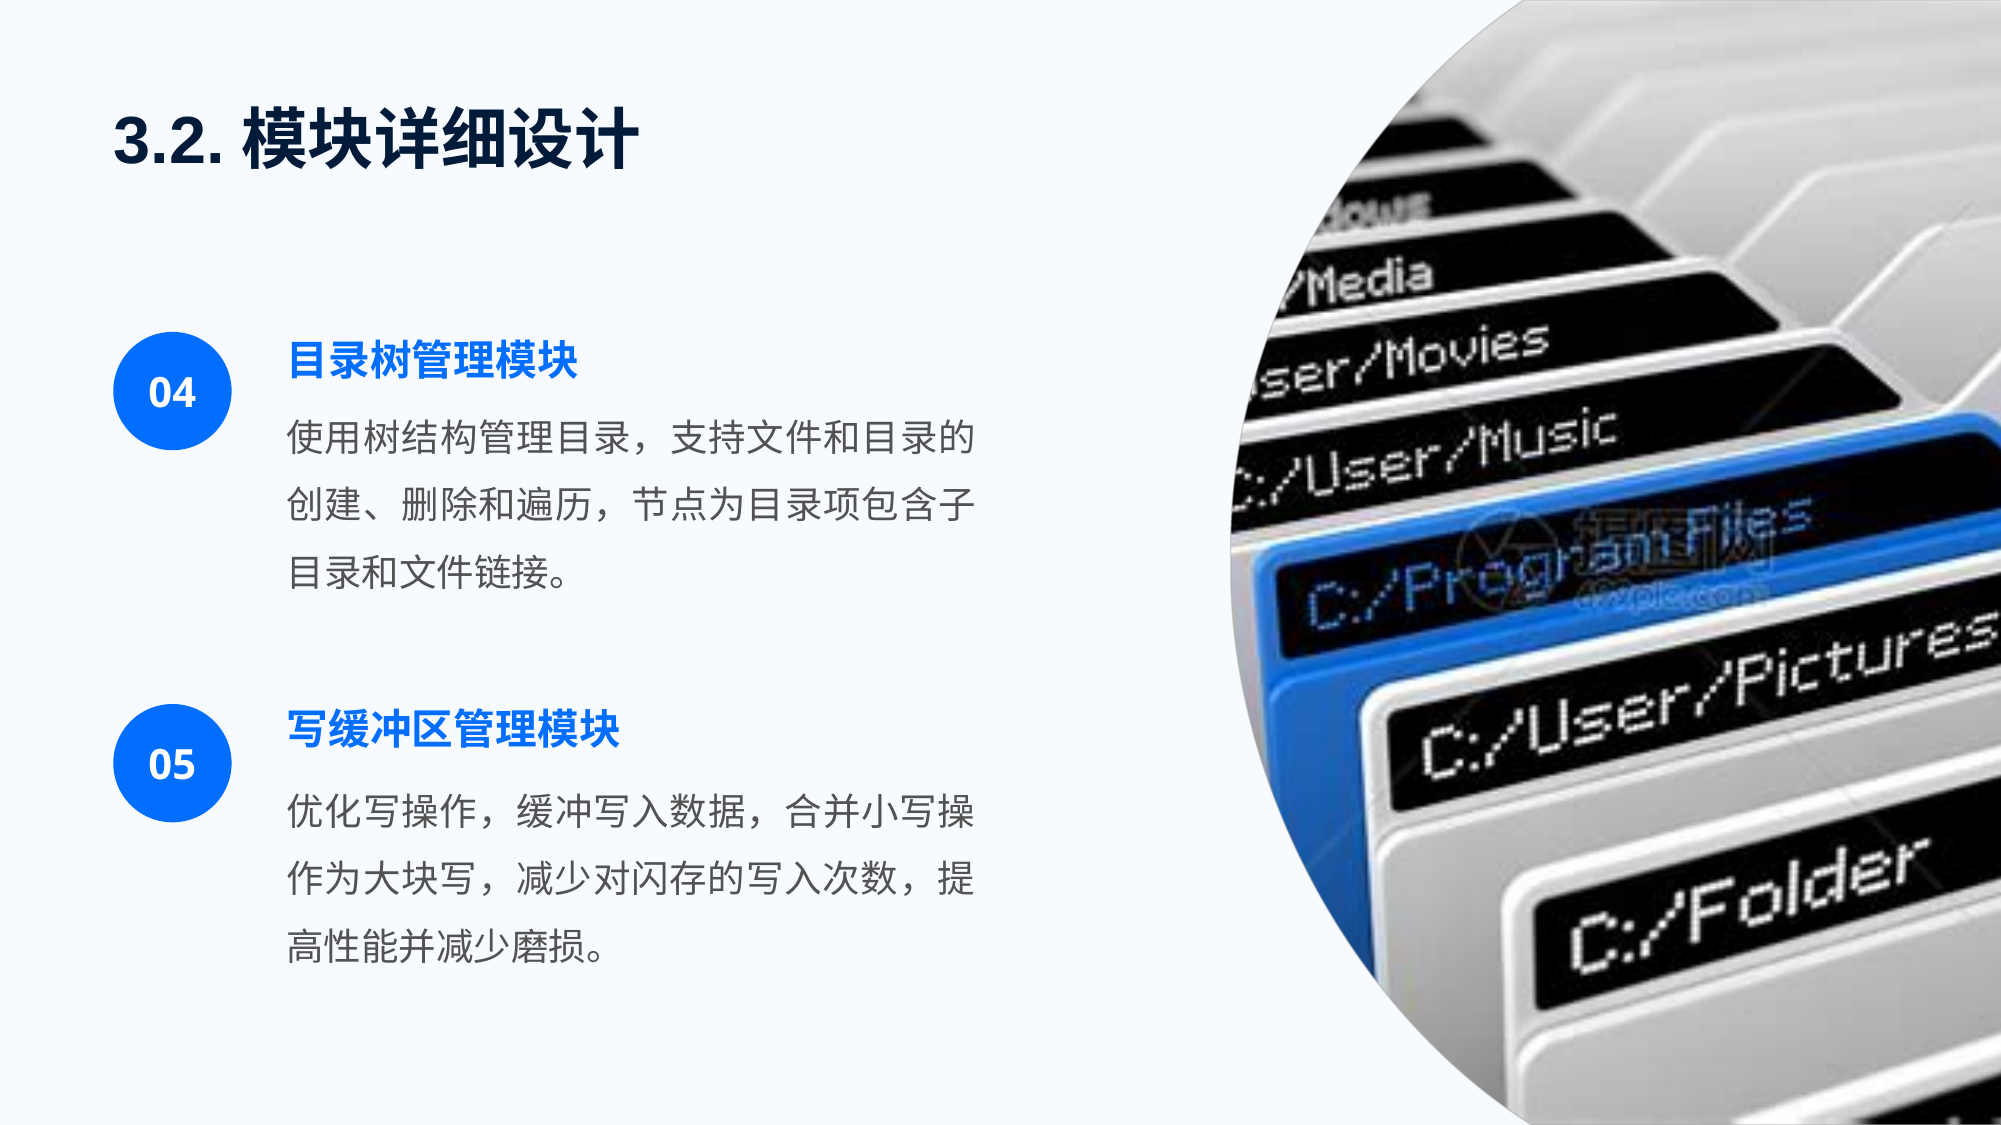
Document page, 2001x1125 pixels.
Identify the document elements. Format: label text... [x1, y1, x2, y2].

text_box 目录树管理模块 [286, 329, 976, 384]
title 3.2.模块详细设计 [114, 59, 1175, 178]
text_box 04 [112, 330, 233, 452]
text_box 使用树结构管理目录，支持文件和目录的创建、删除和遍历，节点为目录项包含子目录和文件链接。 [286, 391, 976, 619]
text_box 优化写操作，缓冲写入数据，合并小写操作为大块写，减少对闪存的写入次数，提高性能并减少磨损。 [286, 765, 976, 993]
picture [1230, 0, 2001, 1125]
text_box 写缓冲区管理模块 [286, 699, 976, 753]
text_box 05 [112, 702, 233, 824]
